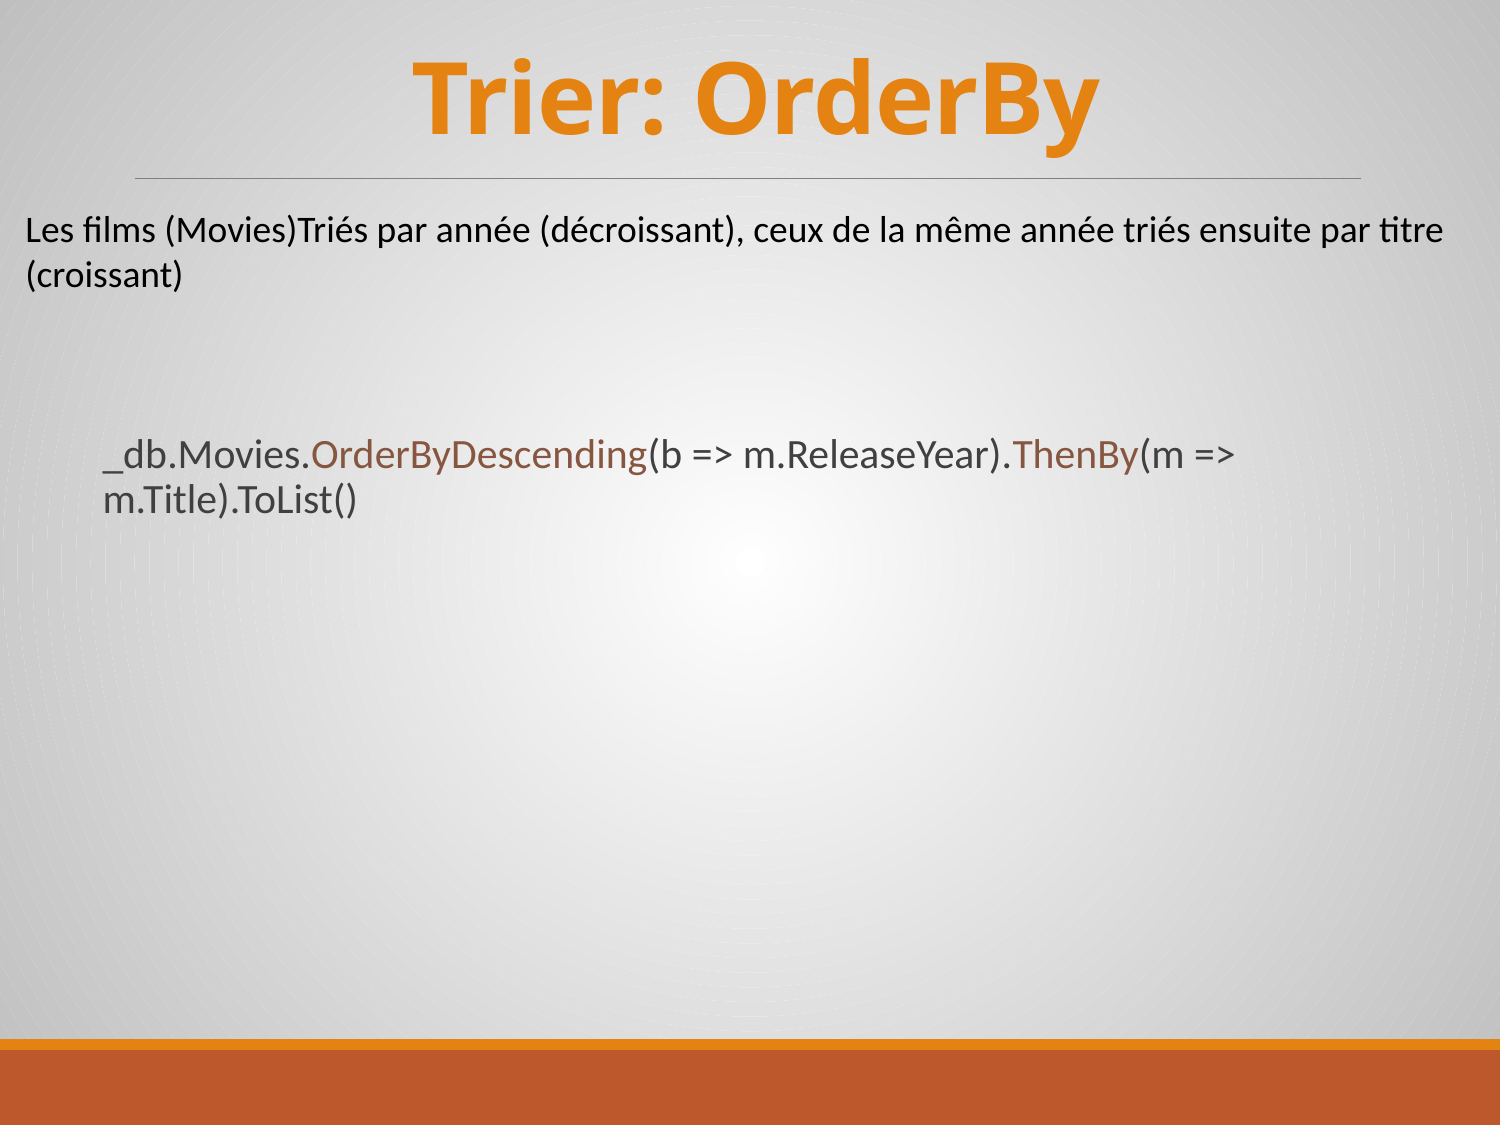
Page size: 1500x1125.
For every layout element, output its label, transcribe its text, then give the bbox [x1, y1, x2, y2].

subtitle _db.Movies.OrderByDescending(b => m.ReleaseYear).ThenBy(m => m.Title).ToList() [87, 425, 1500, 638]
text_box Les films (Movies)Triés par année (décroissant), ceux de la même année triés ensuite par titre (croissant) [10, 198, 1498, 303]
title Trier: OrderBy [12, 37, 1500, 163]
